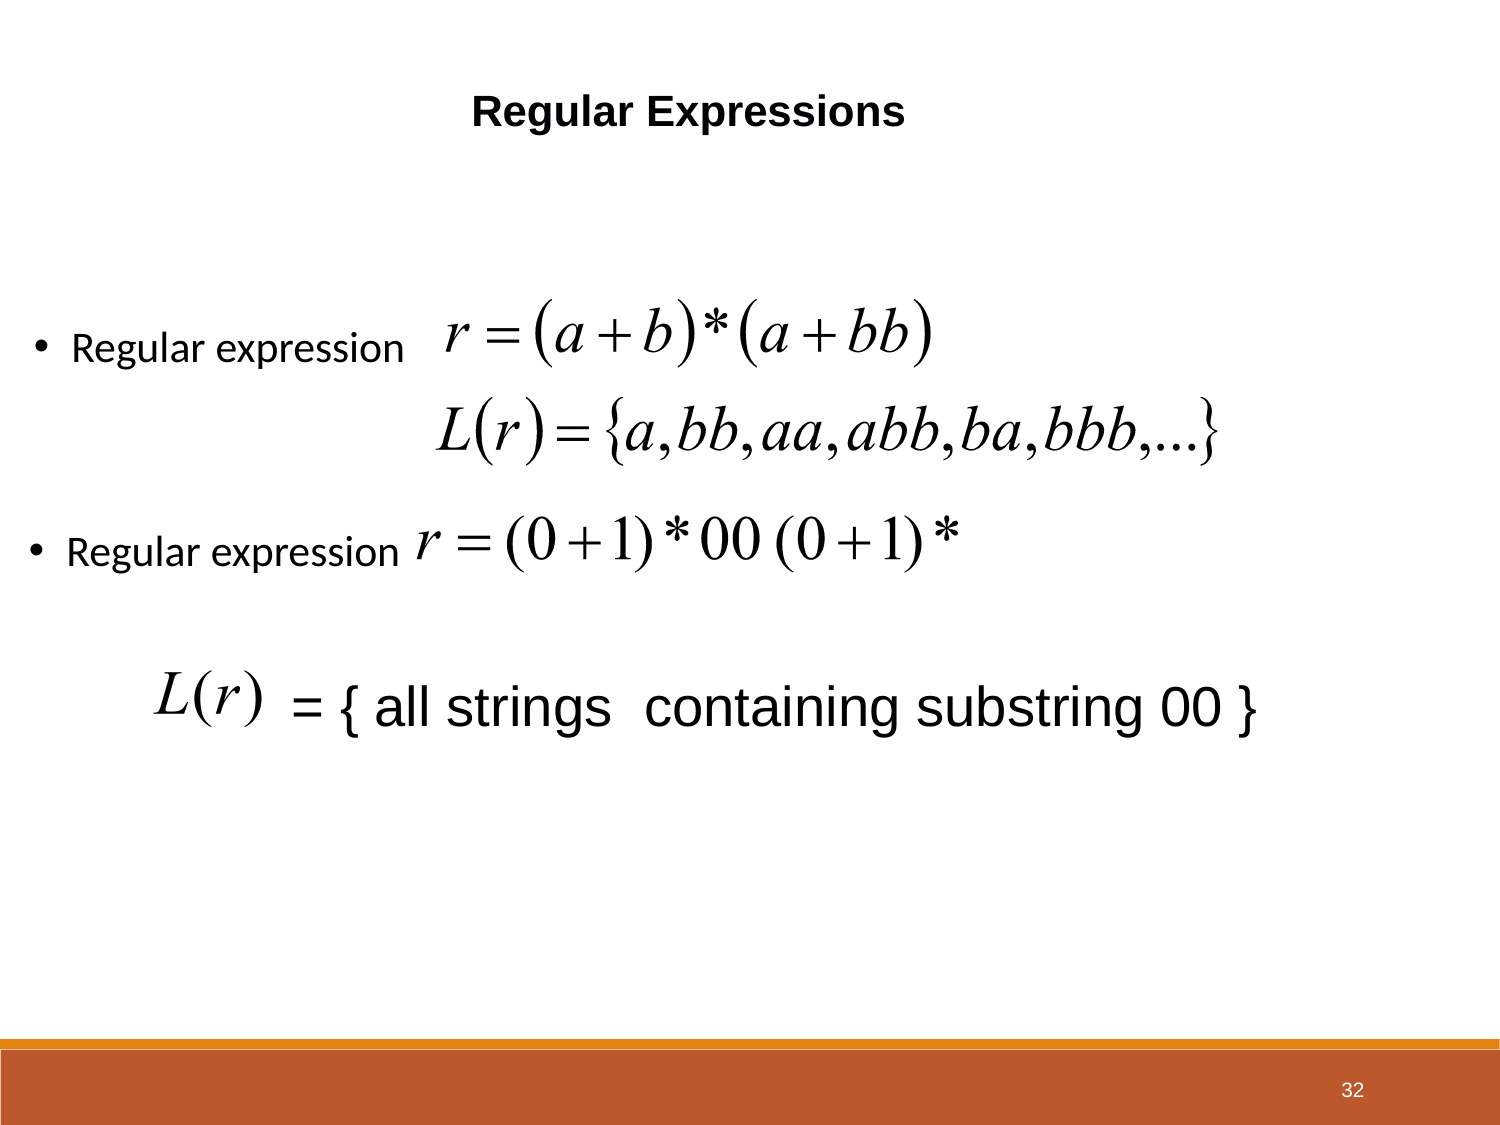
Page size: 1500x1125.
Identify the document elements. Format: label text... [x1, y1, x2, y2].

text_box 32 [1217, 1059, 1380, 1120]
picture [413, 510, 960, 578]
text_box Regular expression [18, 243, 1107, 919]
text_box Regular Expressions [456, 75, 1197, 143]
picture [433, 397, 1219, 467]
picture [442, 299, 931, 369]
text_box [151, 661, 1297, 746]
text_box Regular expression [14, 447, 1102, 1123]
